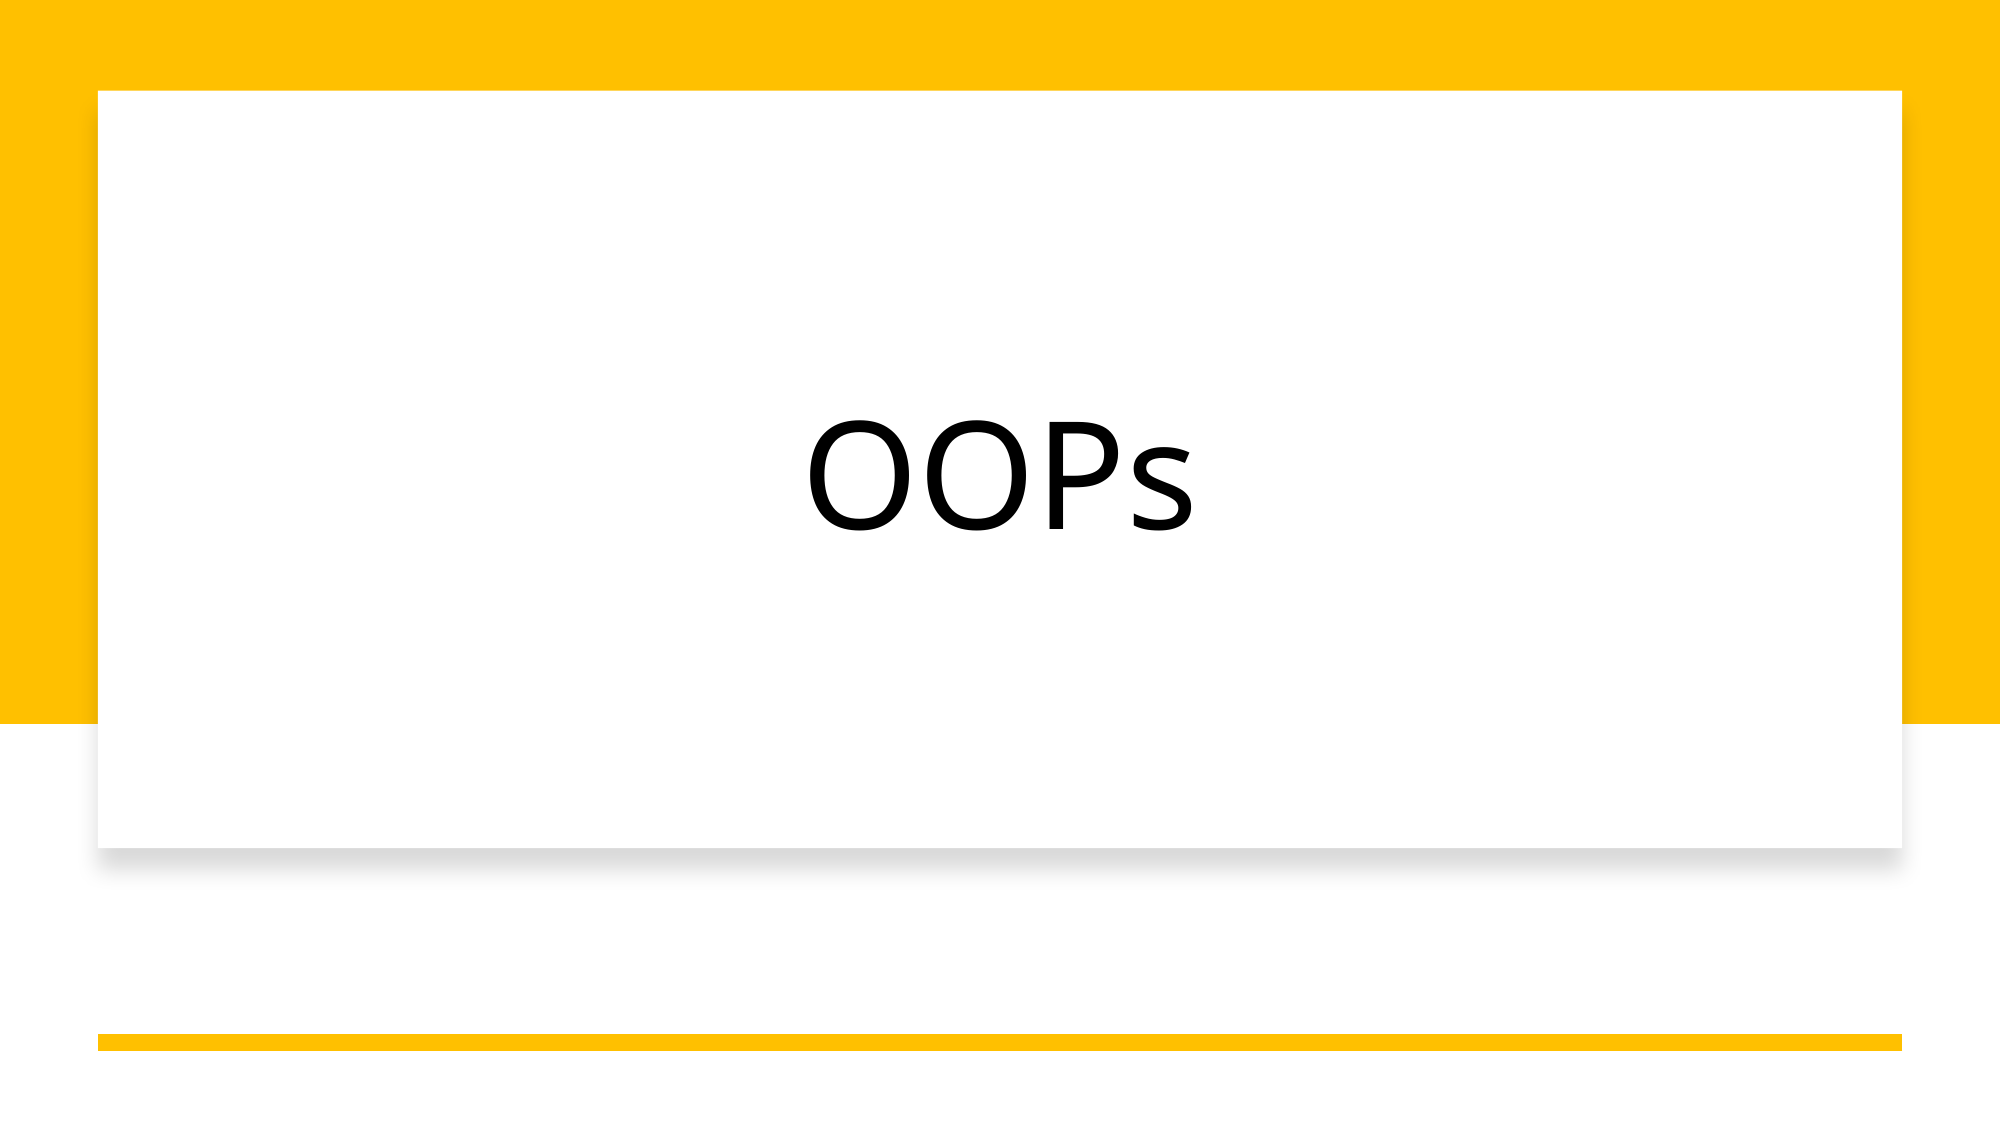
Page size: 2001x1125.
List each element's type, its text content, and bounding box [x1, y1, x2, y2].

text_box [0, 0, 2000, 725]
text_box [97, 89, 1903, 849]
title OOPs [249, 212, 1750, 750]
text_box [0, 725, 2000, 1125]
